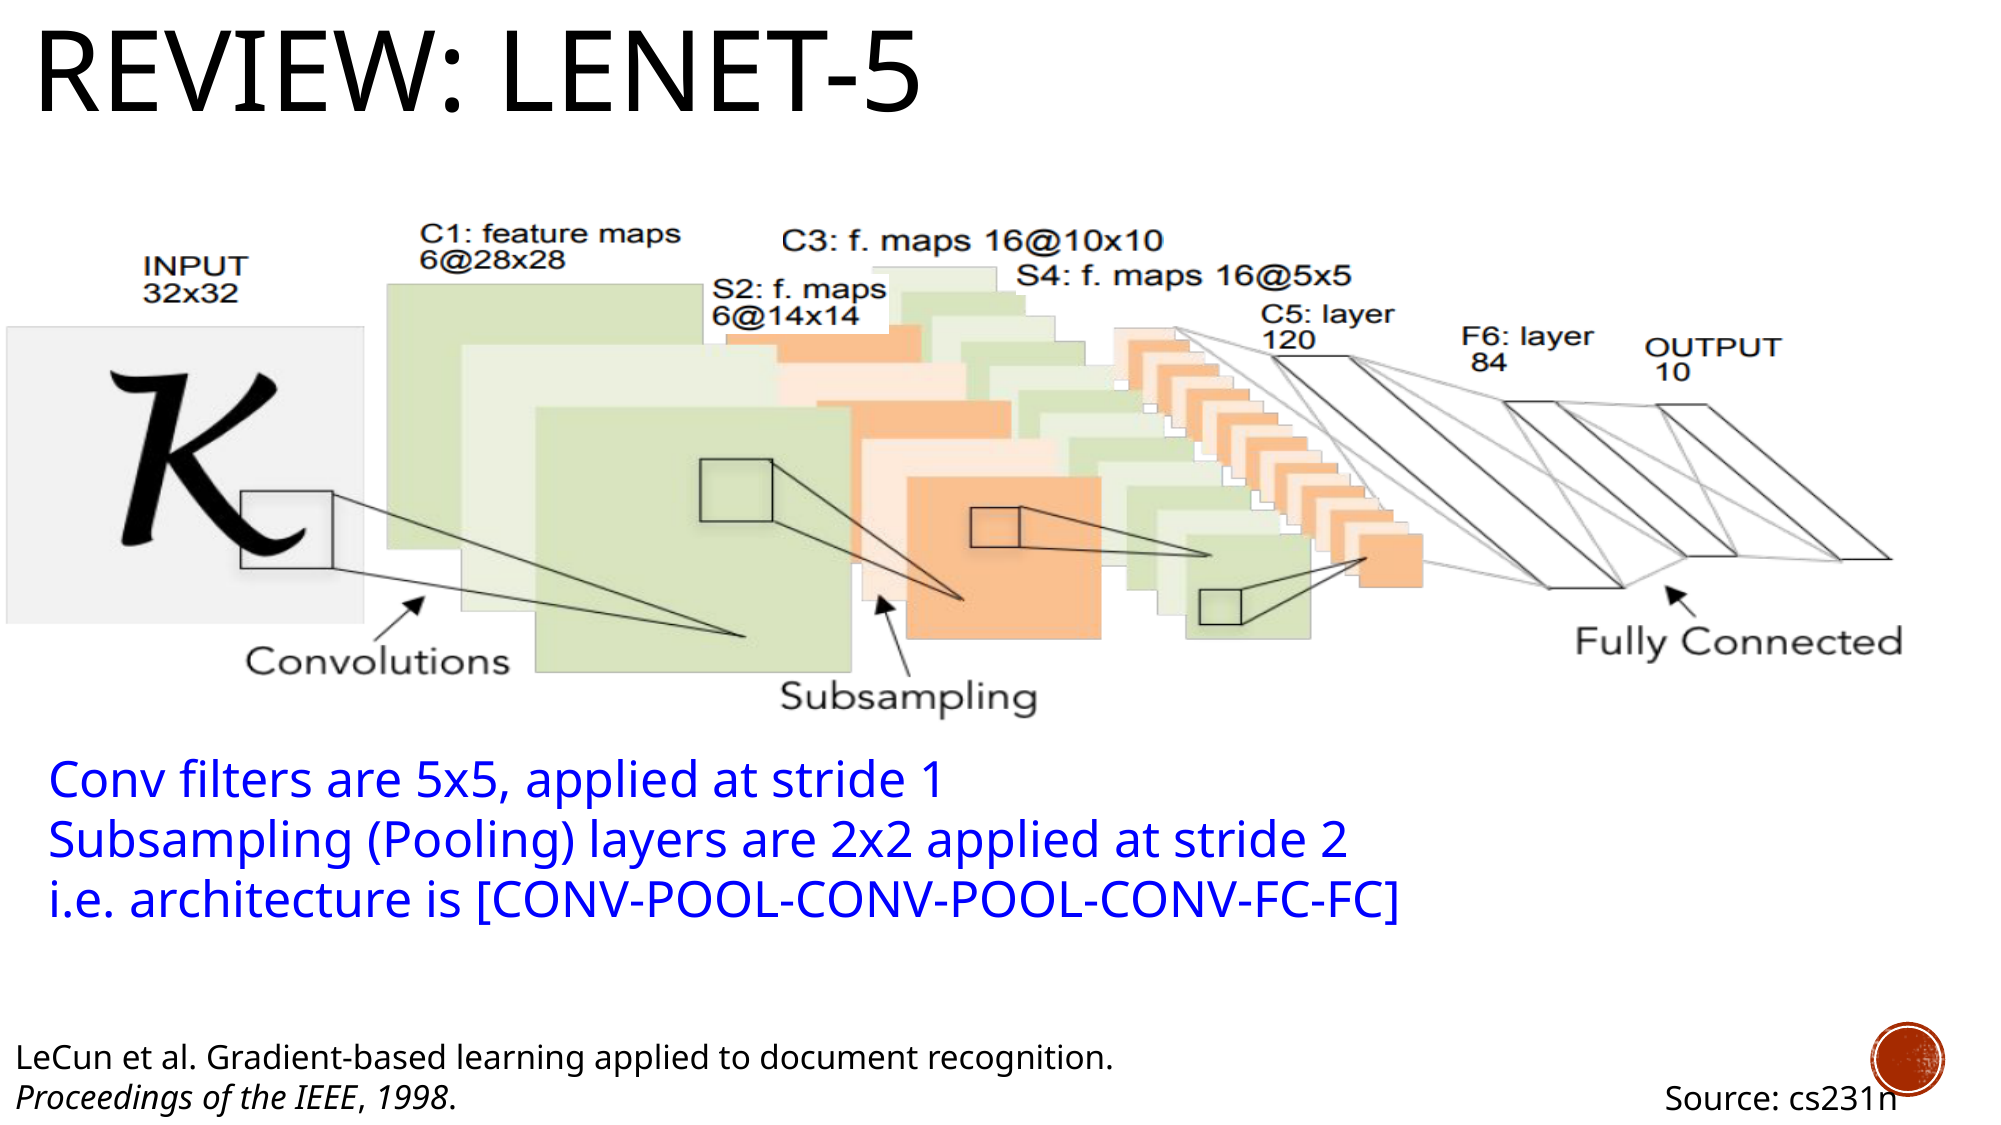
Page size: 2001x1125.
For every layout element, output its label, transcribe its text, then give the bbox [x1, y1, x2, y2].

text_box LeCun et al. Gradient-based learning applied to document recognition. Proceedings of the IEEE, 1998. [0, 1029, 1688, 1124]
picture [0, 219, 2000, 724]
title Review: LeNet-5 [16, 0, 1950, 150]
text_box Conv filters are 5x5, applied at stride 1 Subsampling (Pooling) layers are 2x2 applied at stride 2 i.e. architecture is [CONV-POOL-CONV-POOL-CONV-FC-FC] [33, 740, 1970, 936]
text_box Source: cs231n [1650, 1069, 1914, 1125]
